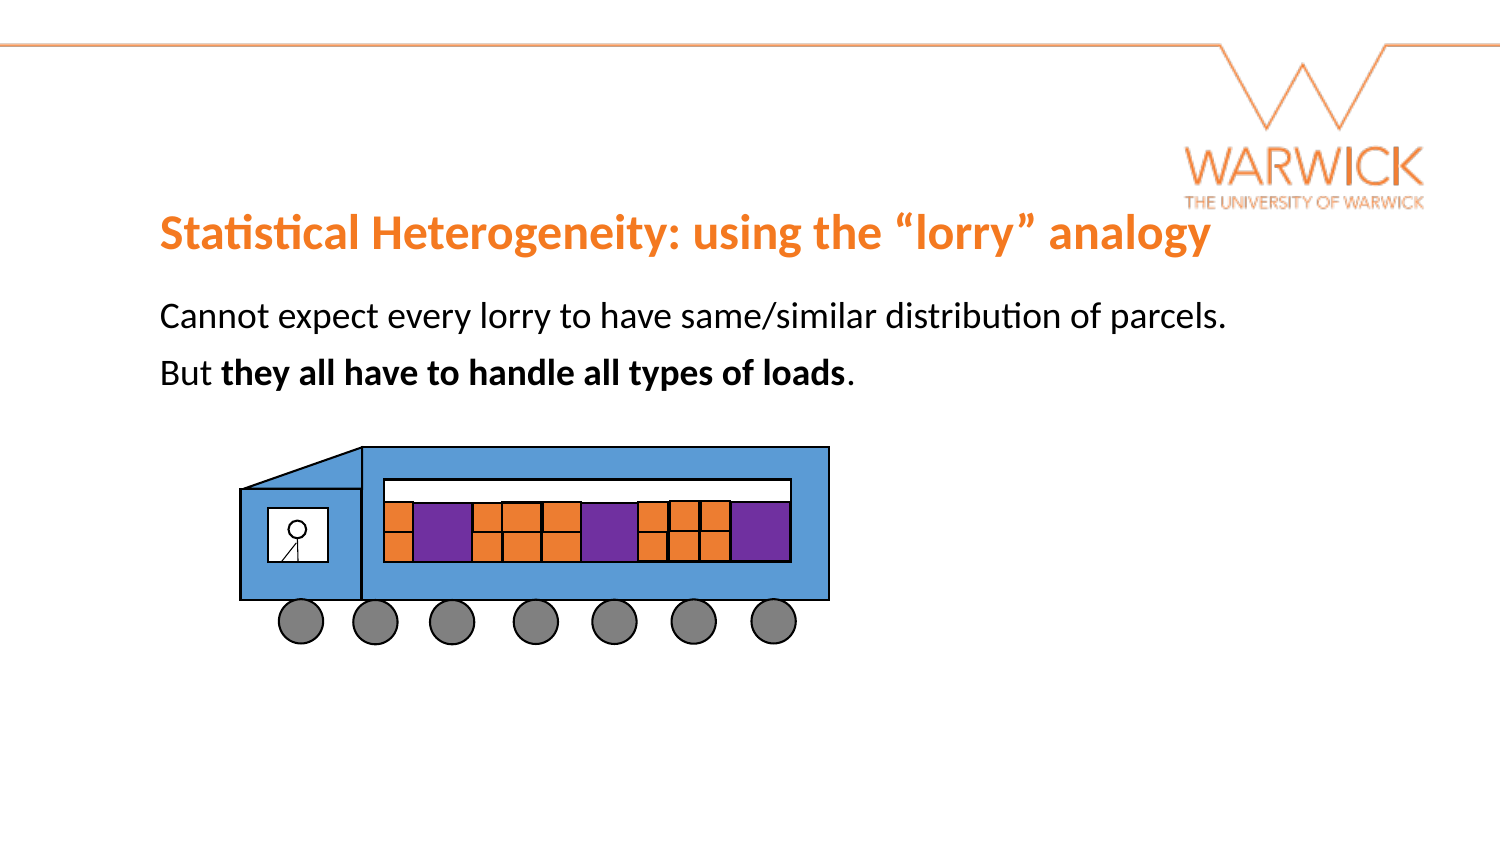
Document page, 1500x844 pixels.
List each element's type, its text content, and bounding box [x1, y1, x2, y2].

text_box [699, 530, 731, 562]
text_box [542, 533, 580, 563]
list Cannot expect every lorry to have same/similar distribution of parcels. But they all have to handle all types of loads. [145, 289, 1269, 741]
text_box [750, 598, 797, 645]
text_box [363, 446, 830, 601]
text_box [412, 502, 472, 563]
text_box [277, 598, 325, 645]
text_box [428, 598, 476, 646]
list Statistical Heterogeneity: using the “lorry” analogy [145, 199, 1239, 262]
text_box [267, 507, 329, 563]
text_box [668, 530, 699, 562]
text_box [243, 445, 364, 490]
text_box [502, 533, 542, 563]
text_box [471, 531, 502, 563]
text_box [287, 519, 308, 539]
text_box [472, 502, 501, 533]
text_box [637, 501, 669, 533]
text_box [670, 598, 717, 645]
text_box [542, 501, 582, 533]
text_box [383, 501, 414, 533]
text_box [512, 598, 560, 646]
text_box [383, 533, 412, 563]
text_box [239, 488, 363, 601]
text_box [352, 598, 399, 646]
text_box [580, 502, 641, 563]
text_box [591, 598, 638, 646]
text_box [637, 533, 668, 562]
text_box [281, 542, 297, 562]
text_box [501, 501, 542, 533]
text_box [669, 500, 700, 532]
text_box [700, 500, 731, 532]
text_box [383, 478, 792, 563]
text_box [731, 501, 791, 562]
